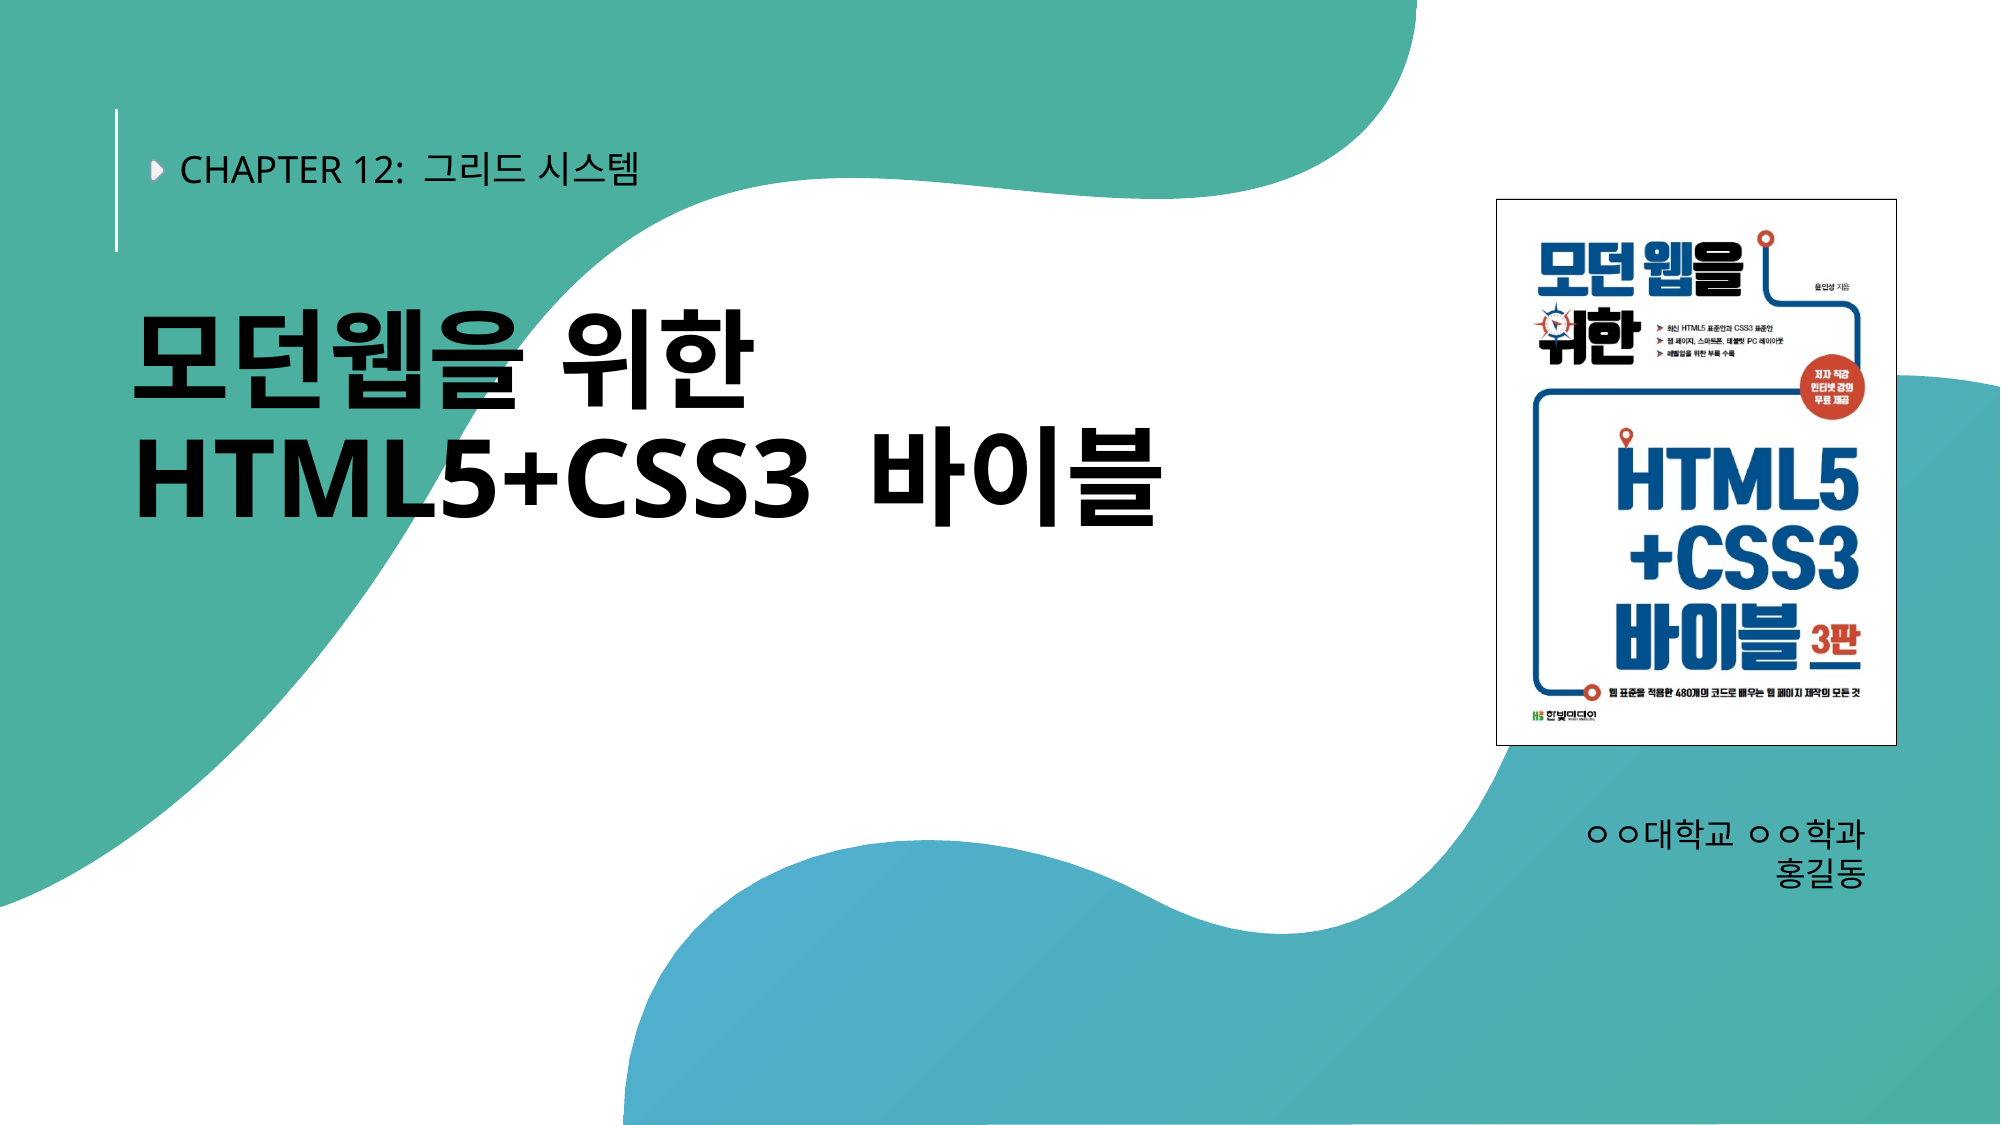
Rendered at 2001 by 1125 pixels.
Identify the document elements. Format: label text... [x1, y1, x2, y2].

text_box CHAPTER 12: 그리드 시스템 [164, 138, 1611, 199]
picture [1496, 198, 1897, 746]
subtitle ㅇㅇ대학교 ㅇㅇ학과 홍길동 [1345, 798, 1882, 908]
text_box [150, 159, 164, 182]
title 모던웹을 위한 HTML5+CSS3 바이블 [115, 292, 1426, 762]
